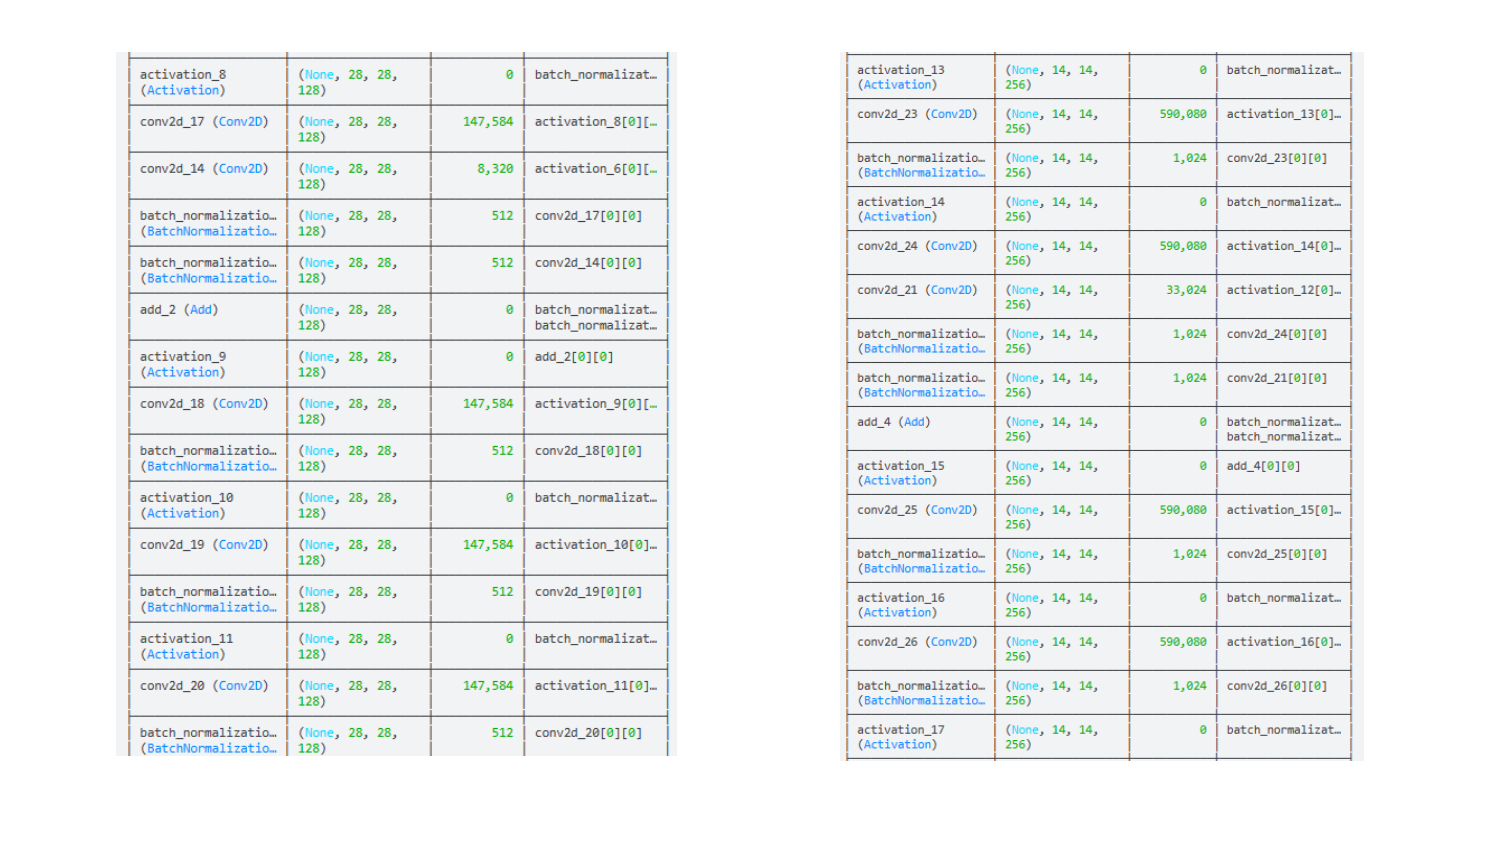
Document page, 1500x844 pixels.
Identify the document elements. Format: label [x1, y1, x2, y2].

picture [839, 52, 1364, 762]
picture [116, 52, 677, 757]
